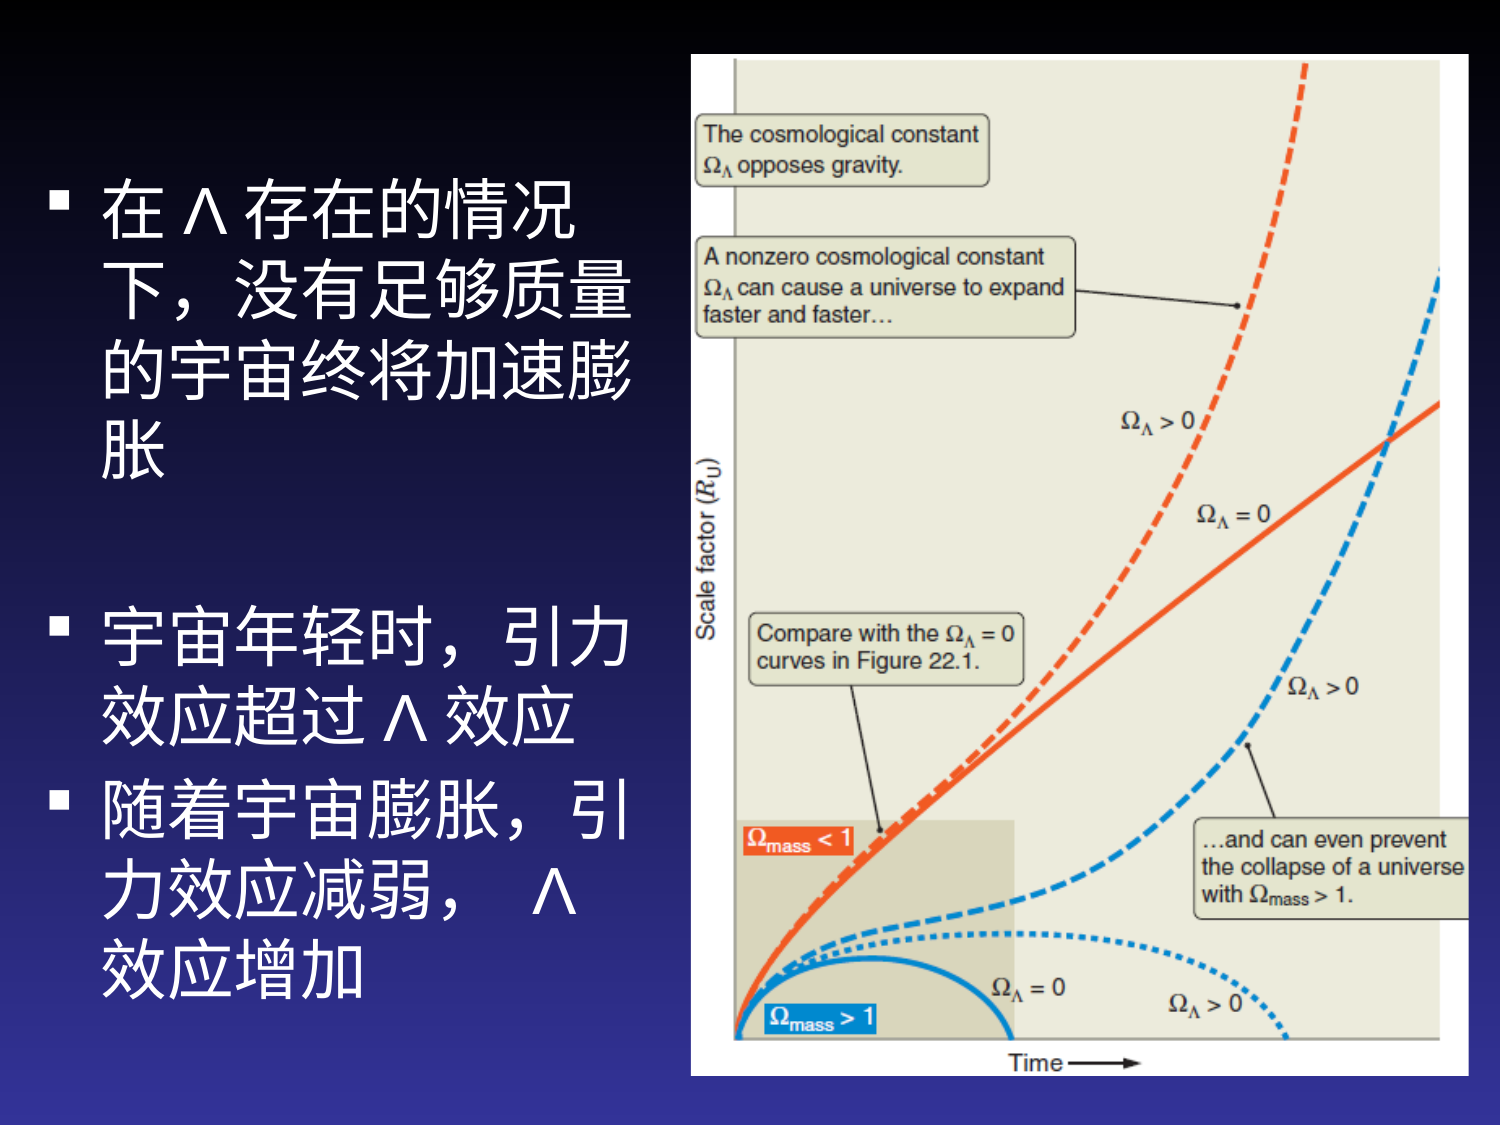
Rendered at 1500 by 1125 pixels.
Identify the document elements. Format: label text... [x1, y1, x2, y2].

picture [690, 54, 1469, 1076]
list 在Λ存在的情况下，没有足够质量的宇宙终将加速膨胀 宇宙年轻时，引力效应超过Λ效应 随着宇宙膨胀，引力效应减弱， Λ效应增加 [29, 160, 668, 1024]
